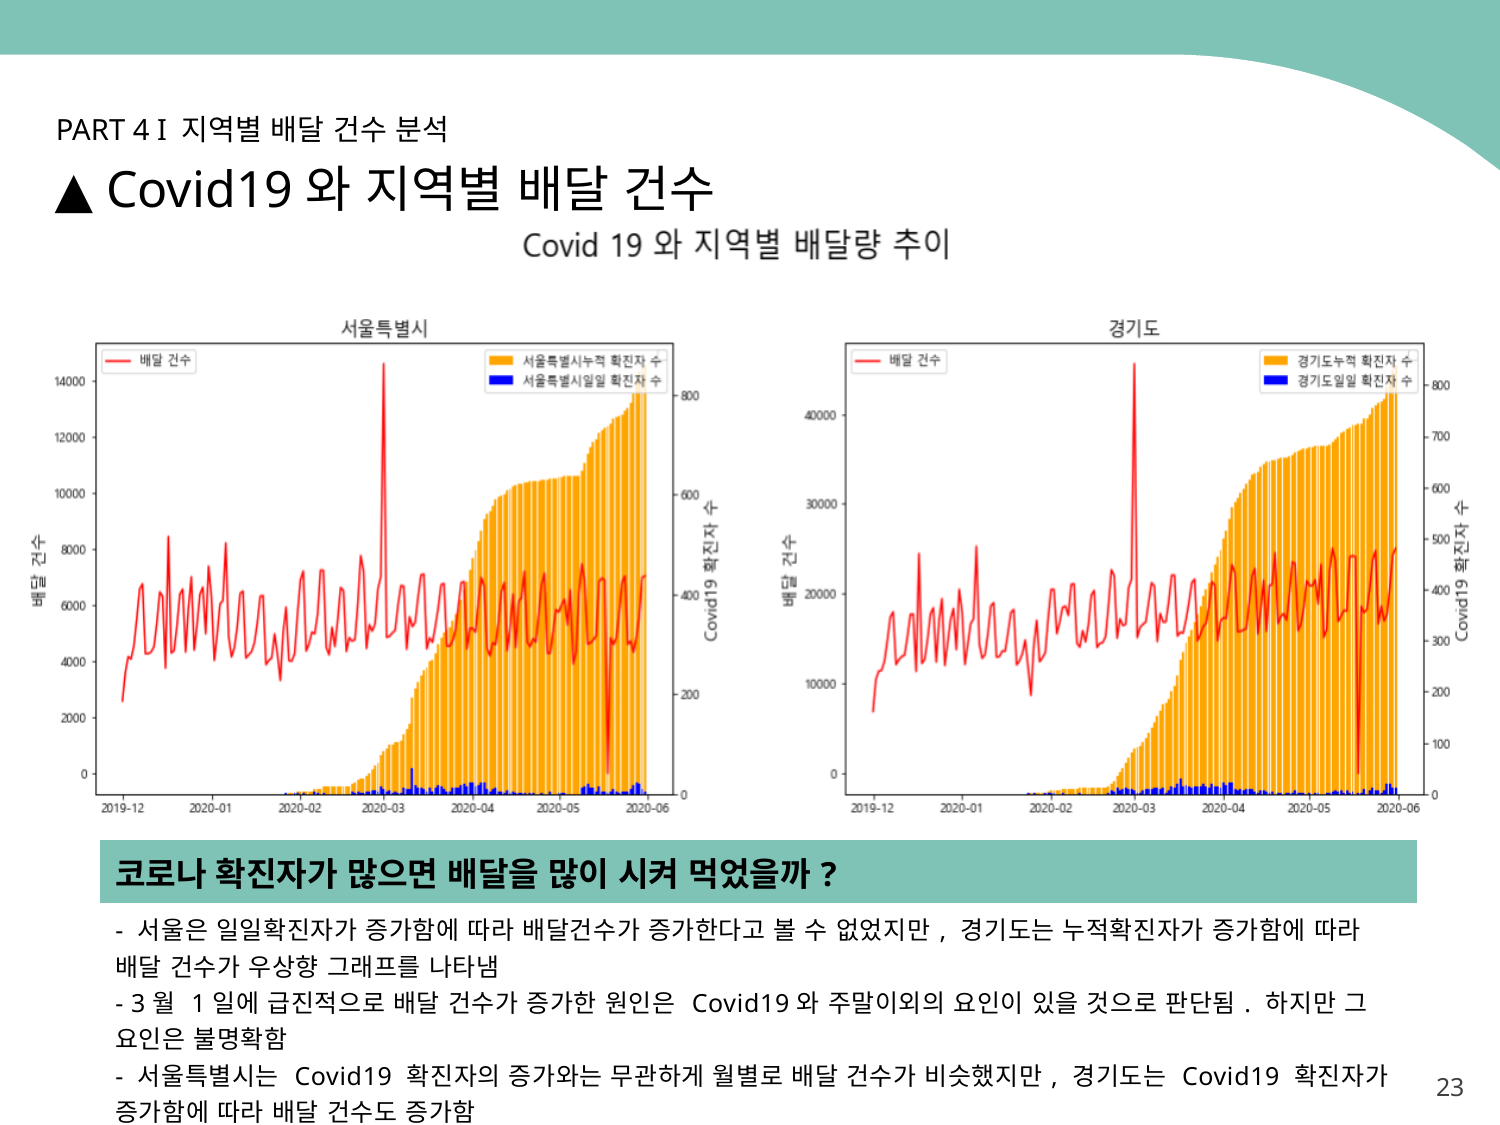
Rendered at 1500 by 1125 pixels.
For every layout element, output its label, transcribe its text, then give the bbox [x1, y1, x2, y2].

text_box ▲ Covid19와 지역별 배달 건수 [54, 157, 1304, 221]
table_cell - 서울은 일일확진자가 증가함에 따라 배달건수가 증가한다고 볼 수 없었지만, 경기도는 누적확진자가 증가함에 따라 배달 건수가 우상향 그래프를 나타냄 - 3월 1일에 급진적으로 배달 건수가 증가한 원인은 Covid19와 주말이외의 요인이 있을 것으로 판단됨. 하지만 그 요인은 불명확함 - 서울특별시는 Covid19 확진자의 증가와는 무관하게 월별로 배달 건수가 비슷했지만, 경기도는 Covid19 확진자가 증가함에 따라 배달 건수도 증가함 5월 18일은 배달 건수 데이터 누락으로 인해 그래프에 나타나지 않음 [100, 903, 1417, 1125]
table_header 코로나 확진자가 많으면 배달을 많이 시켜 먹었을까? [100, 840, 1417, 903]
slide_number 23 [1417, 1064, 1480, 1103]
text_box PART 4 I 지역별 배달 건수 분석 [55, 110, 591, 146]
picture [17, 222, 1477, 823]
